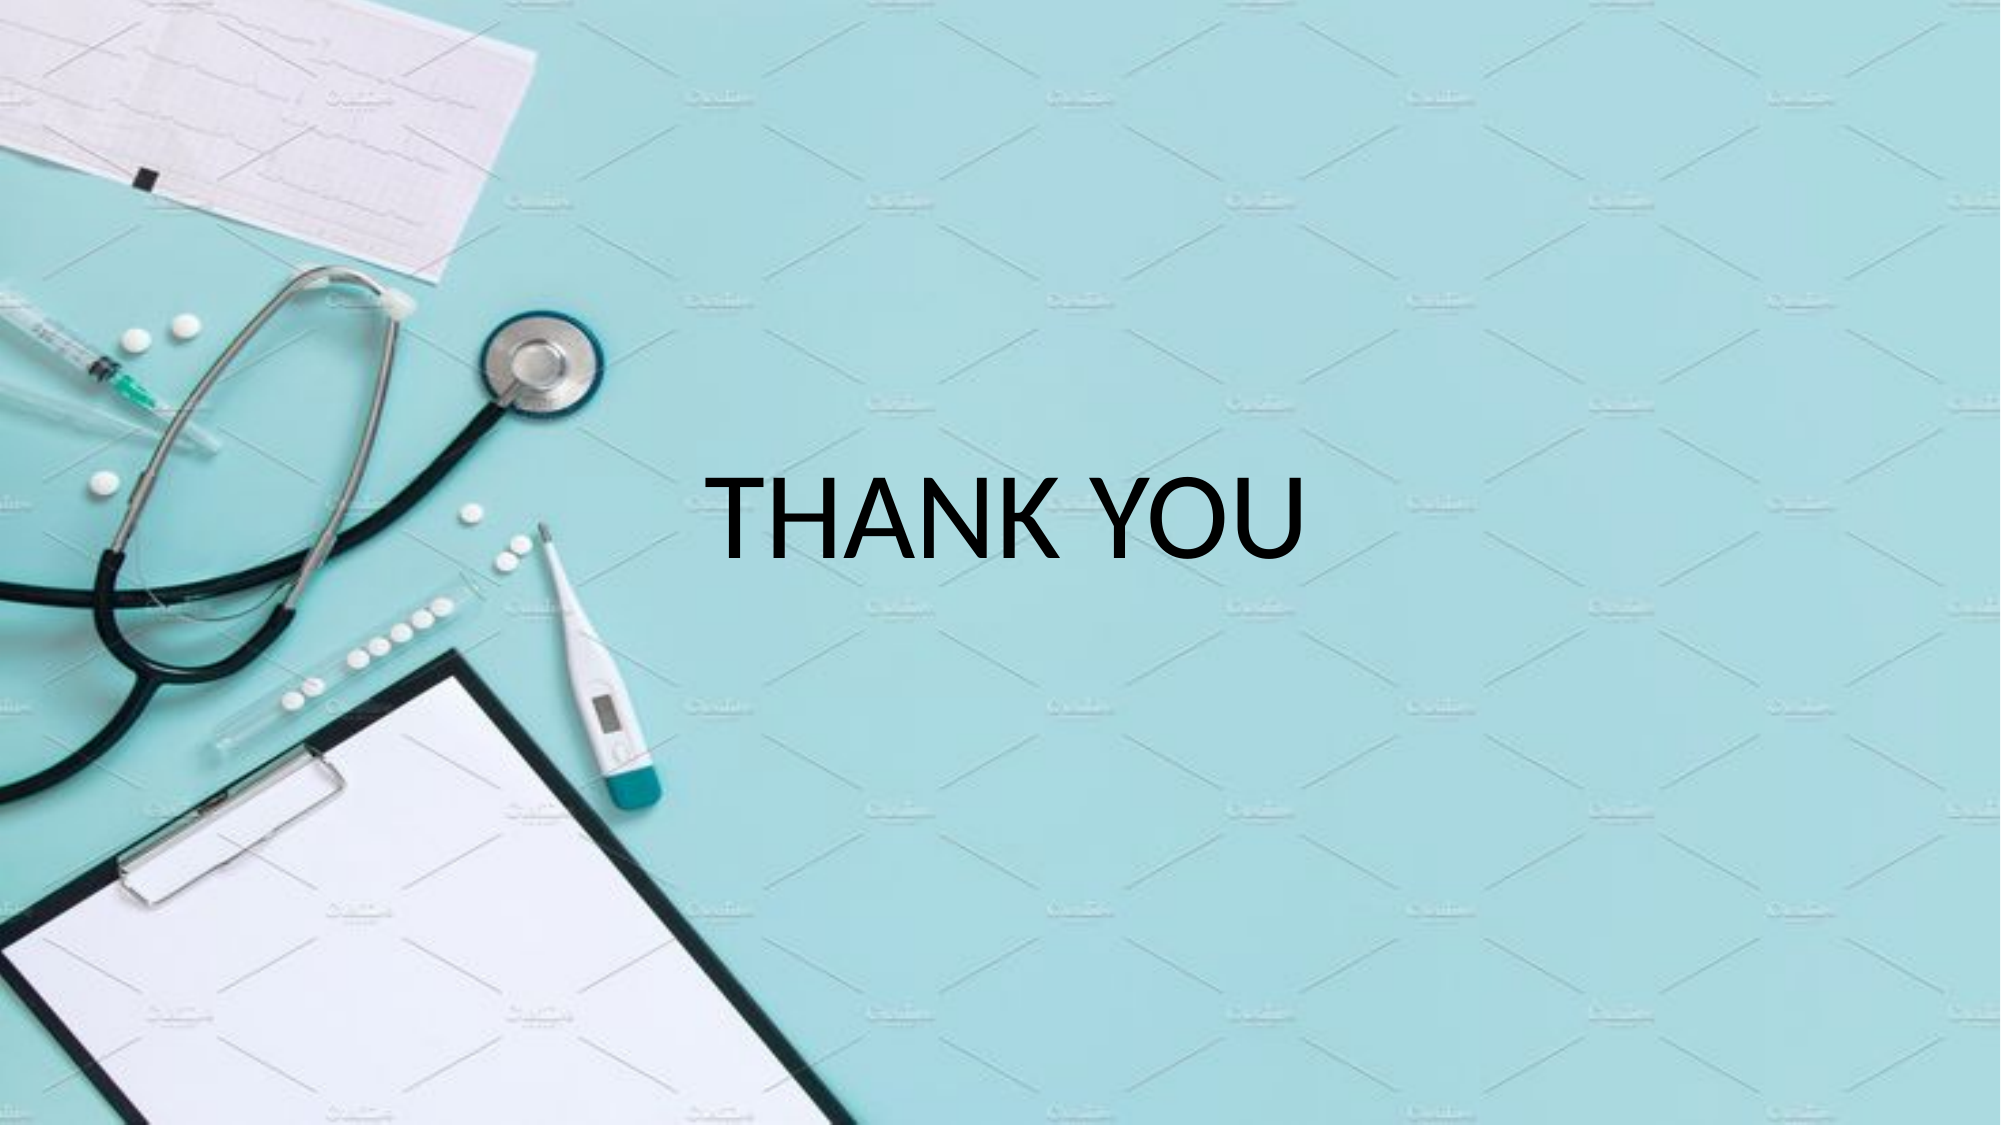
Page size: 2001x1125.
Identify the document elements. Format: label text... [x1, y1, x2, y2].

text_box THANK YOU [690, 426, 1326, 591]
picture [0, 0, 2001, 1125]
